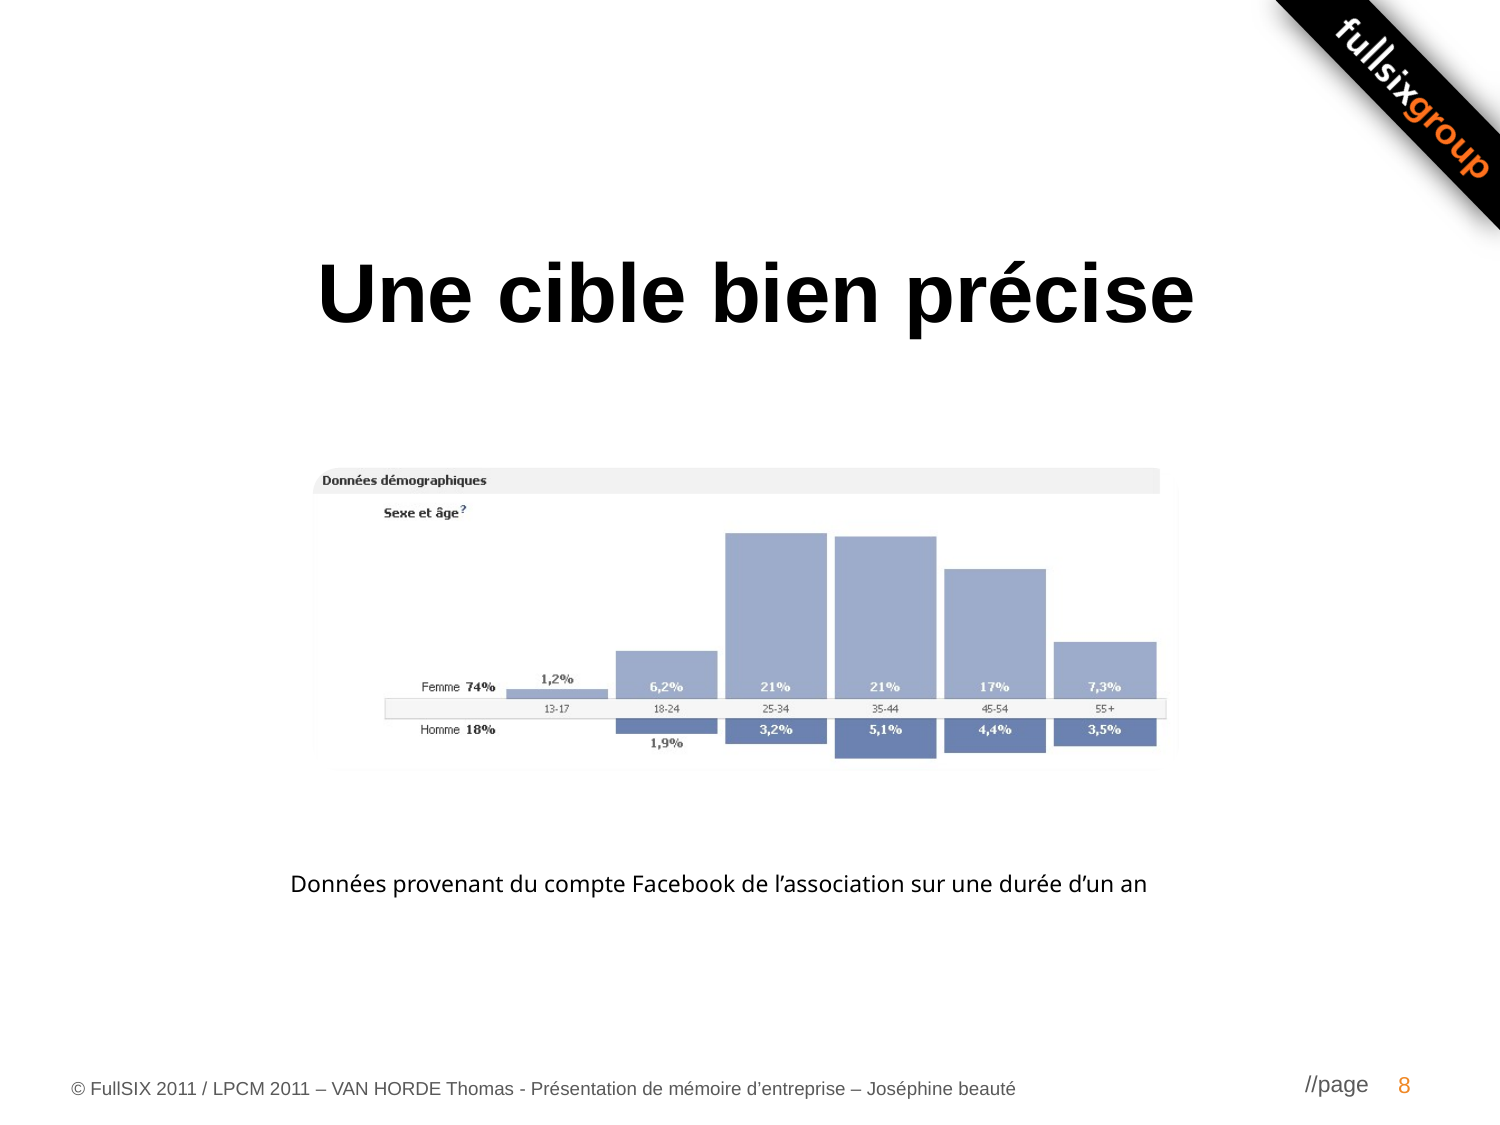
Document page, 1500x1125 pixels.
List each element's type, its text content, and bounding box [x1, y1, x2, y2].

slide_number 8 [1382, 1065, 1424, 1105]
title Une cible bien précise [301, 231, 1213, 372]
picture [1275, 0, 1500, 237]
picture [312, 467, 1180, 771]
text_box Données provenant du compte Facebook de l’association sur une durée d’un an [253, 862, 1164, 905]
